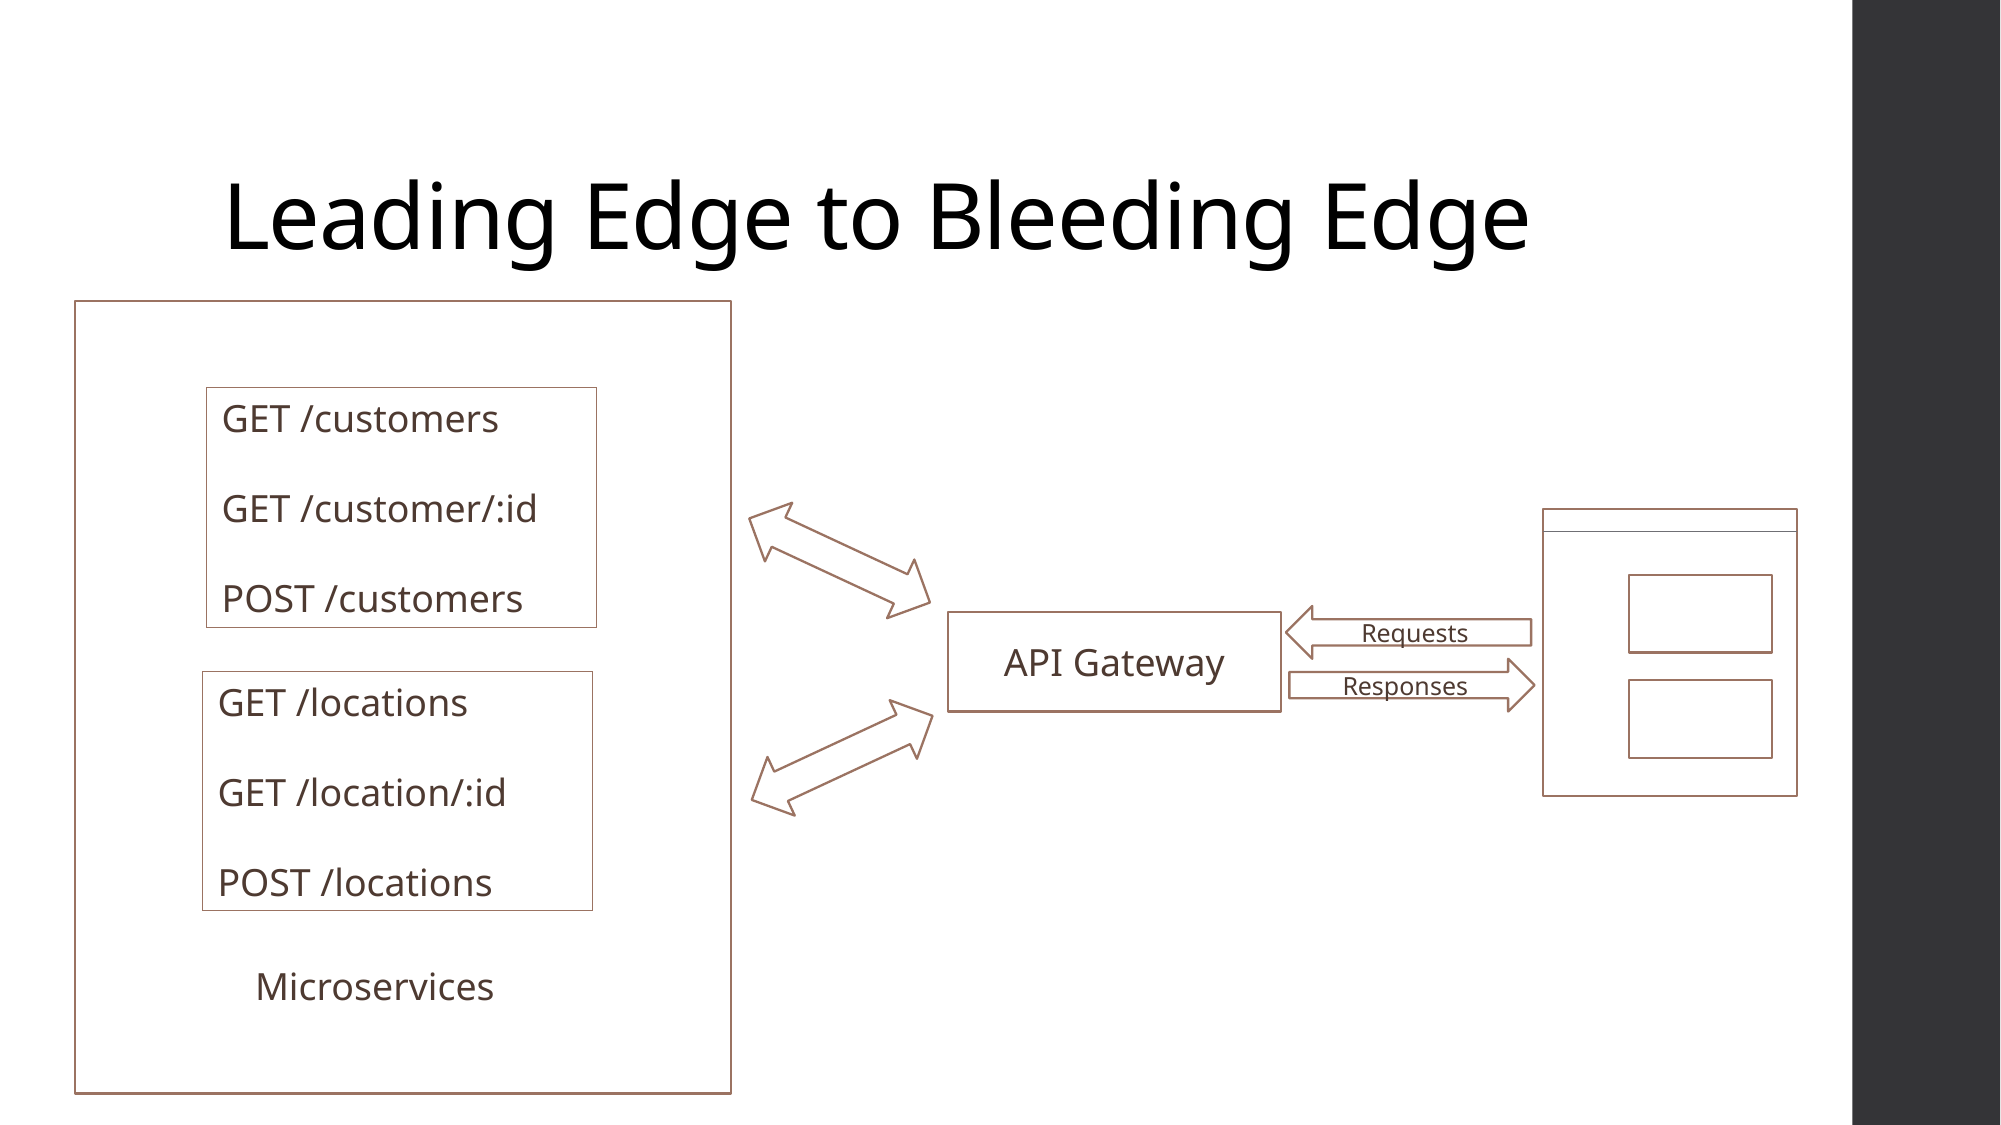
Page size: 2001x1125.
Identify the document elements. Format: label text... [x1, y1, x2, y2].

text_box Microservices [240, 955, 639, 1016]
text_box GET /customers GET /customer/:id POST /customers [206, 387, 597, 628]
text_box [750, 699, 934, 817]
title Leading Edge to Bleeding Edge [206, 60, 1797, 278]
text_box [748, 501, 932, 620]
text_box Responses [1288, 657, 1535, 713]
text_box API Gateway [947, 611, 1282, 713]
text_box [74, 300, 732, 1095]
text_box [1542, 508, 1798, 796]
text_box GET /locations GET /location/:id POST /locations [202, 671, 593, 911]
text_box Requests [1285, 604, 1533, 660]
